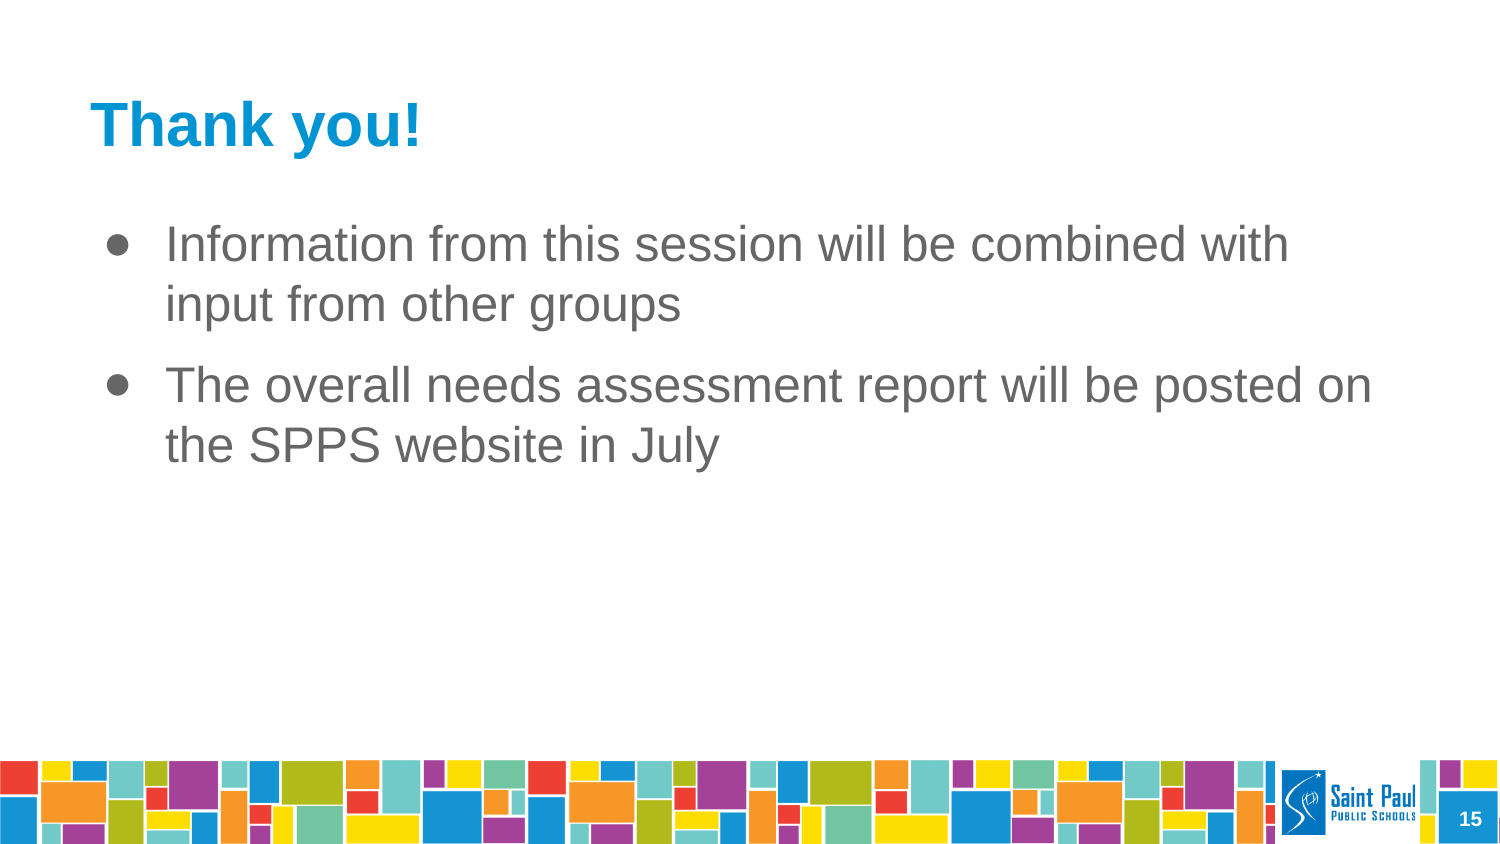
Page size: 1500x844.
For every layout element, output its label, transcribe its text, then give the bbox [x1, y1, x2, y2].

picture [1281, 760, 1416, 844]
picture [1055, 760, 1275, 844]
picture [1421, 760, 1500, 844]
title Thank you! [75, 33, 1425, 175]
picture [0, 760, 525, 844]
list Information from this session will be combined with input from other groups The overall needs assessment report will be posted on the SPPS website in July [75, 196, 1425, 725]
picture [528, 760, 1054, 844]
